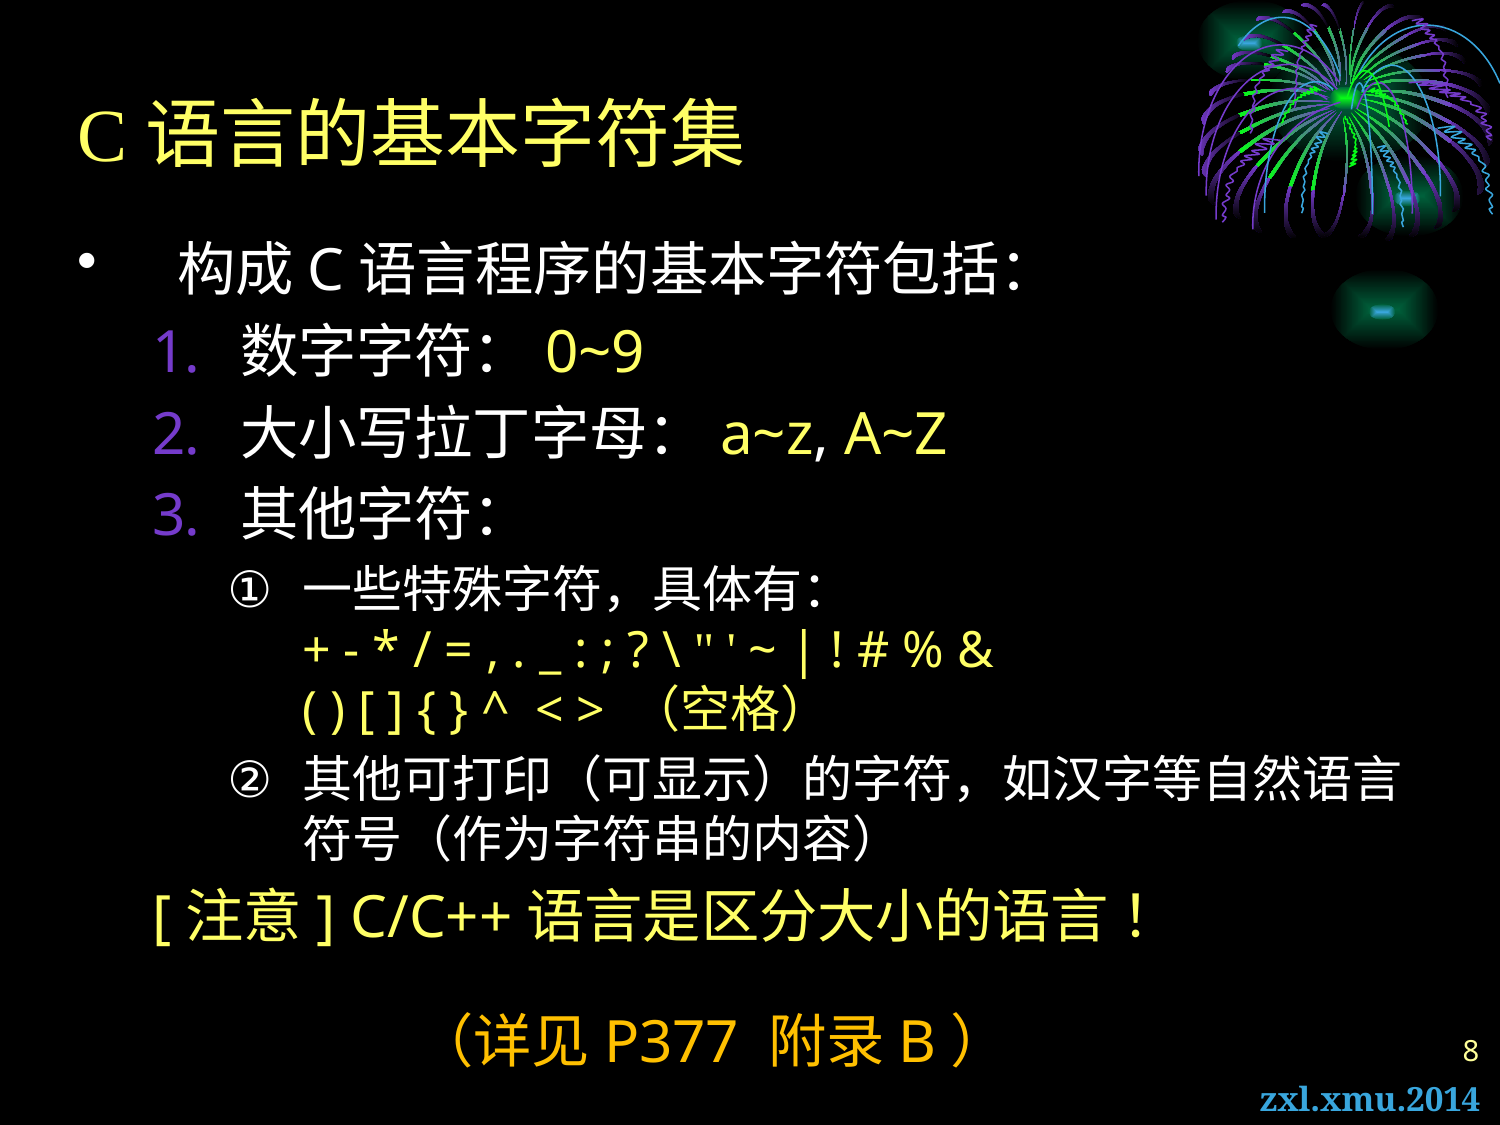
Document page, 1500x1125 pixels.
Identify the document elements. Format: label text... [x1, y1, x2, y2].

slide_number 8 [1181, 1025, 1495, 1100]
text_box （详见P377 附录B） [400, 996, 1024, 1082]
list 构成C语言程序的基本字符包括： 数字字符：0~9 大小写拉丁字母：a~z, A~Z 其他字符： 一些特殊字符，具体有： + - * / = , . _ : ; ? \ " ' ~ | ! # % & ( ) [ ] { } ^ < > （空格） 其他可打印（可显示）的字符，如汉字等自然语言符号（作为字符串的内容） [注意] C/C++语言是区分大小的语言 ！ [62, 224, 1438, 1000]
title C语言的基本字符集 [62, 49, 1438, 213]
